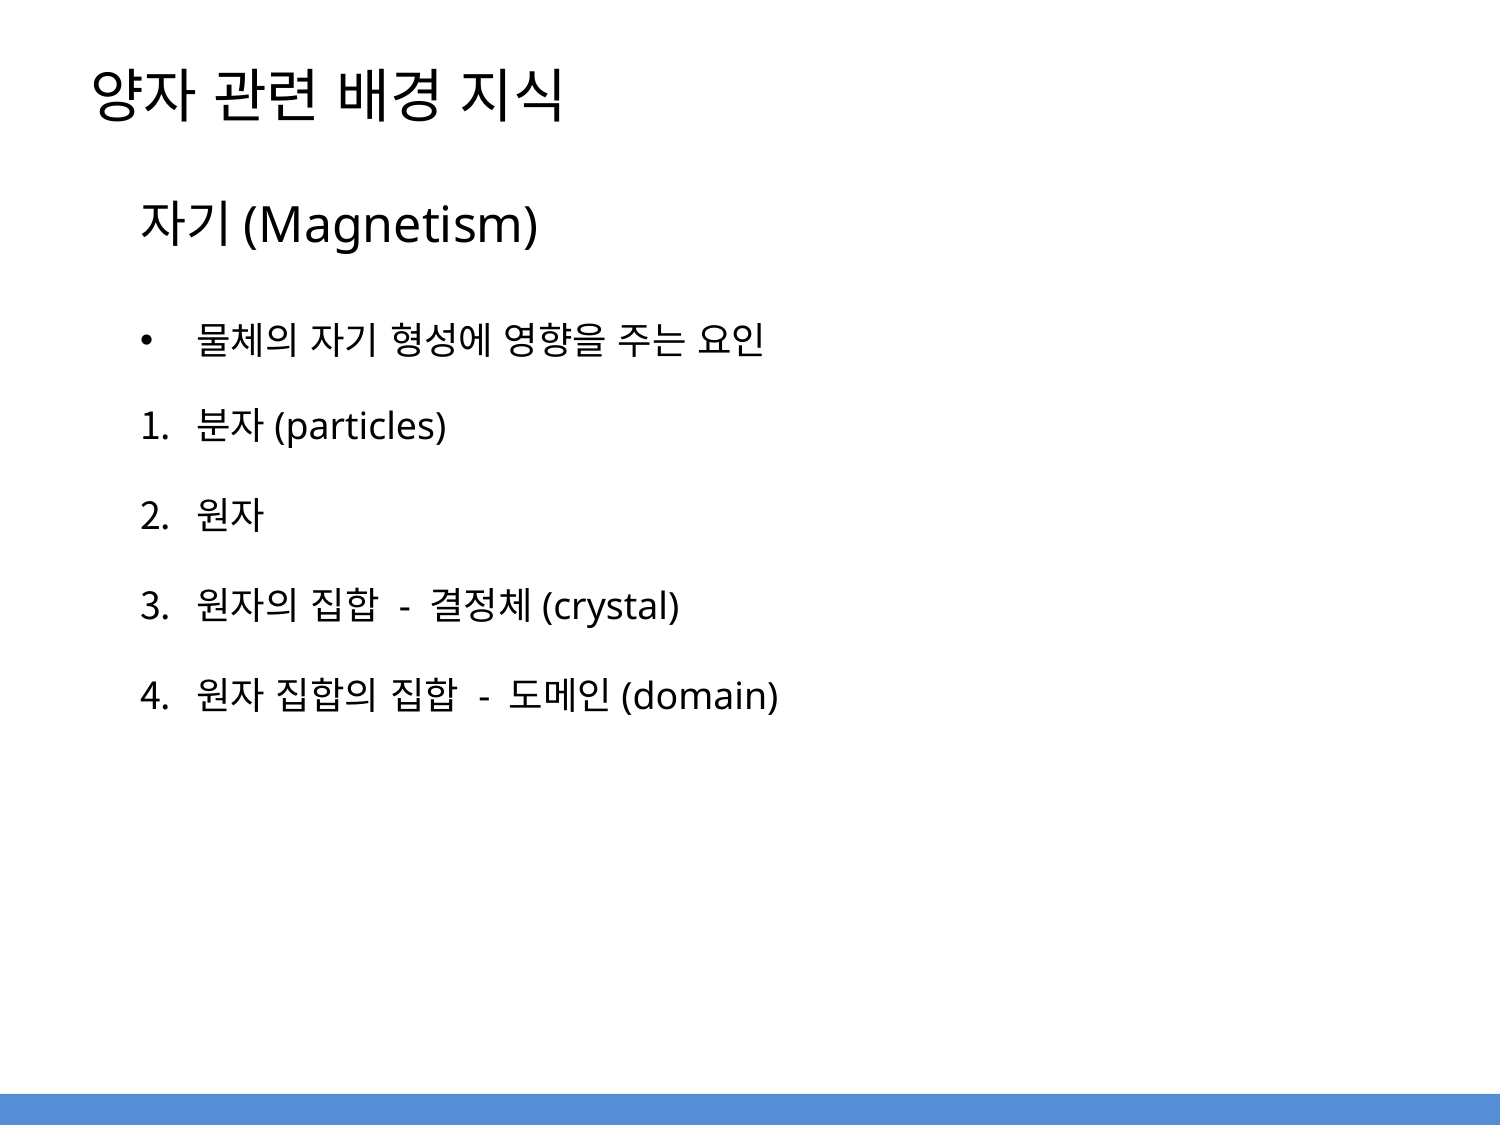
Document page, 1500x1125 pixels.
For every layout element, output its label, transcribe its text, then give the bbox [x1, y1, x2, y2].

title 양자 관련 배경 지식 [75, 0, 1425, 188]
text_box [0, 1092, 1500, 1125]
text_box 자기(Magnetism) [125, 185, 597, 261]
text_box 물체의 자기 형성에 영향을 주는 요인 분자(particles) 원자 원자의 집합 - 결정체(crystal) 원자 집합의 집합 - 도메인(domain) [125, 309, 1459, 725]
